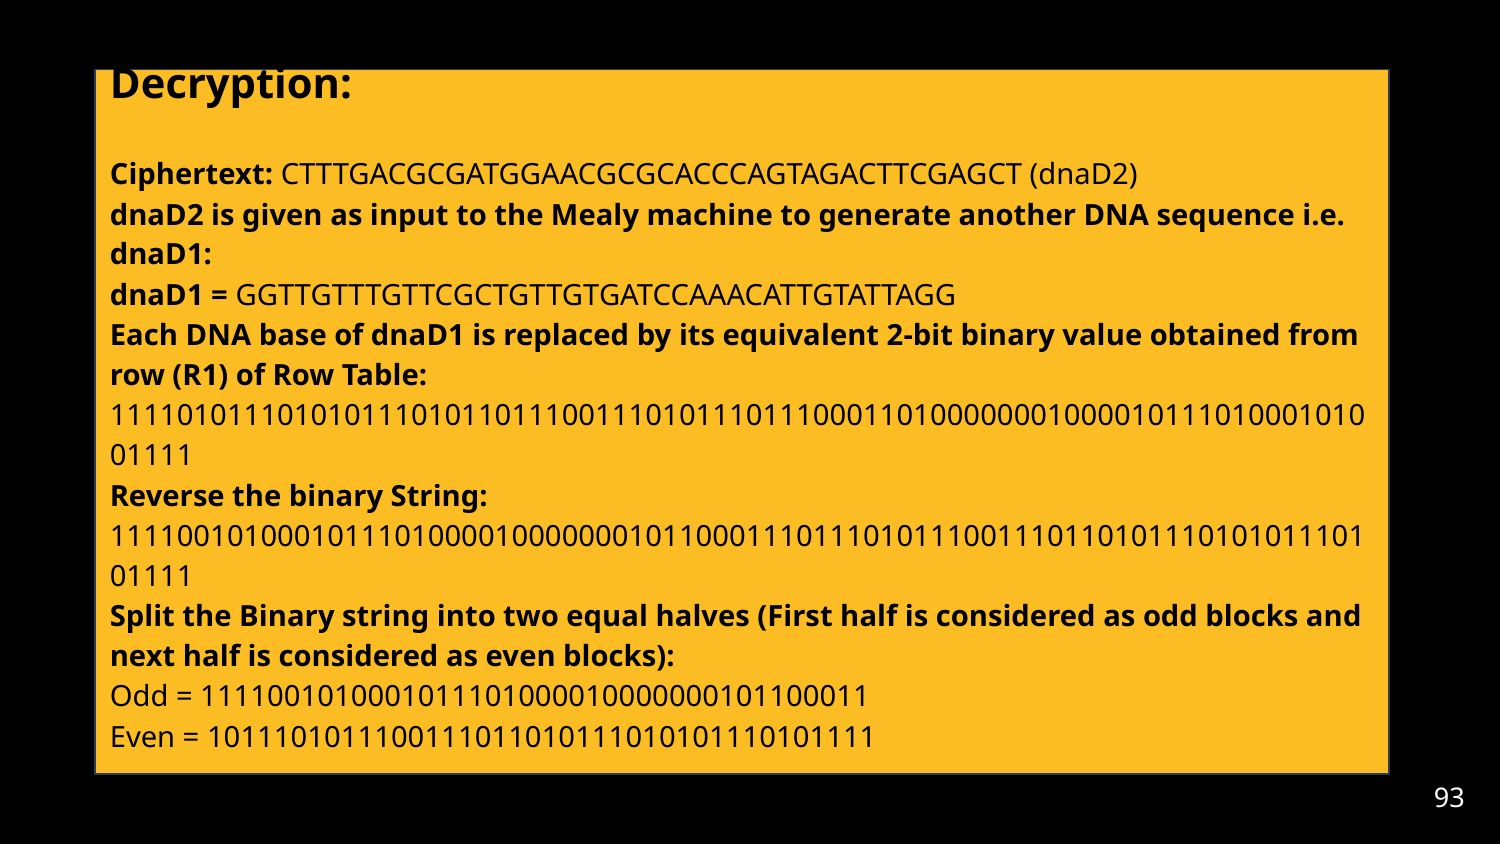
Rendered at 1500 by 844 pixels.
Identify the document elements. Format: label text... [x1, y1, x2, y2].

slide_number ‹#› [1389, 764, 1480, 830]
text_box Decryption: Ciphertext: CTTTGACGCGATGGAACGCGCACCCAGTAGACTTCGAGCT (dnaD2) dnaD2 is given as input to the Mealy machine to generate another DNA sequence i.e. dnaD1: dnaD1 = GGTTGTTTGTTCGCTGTTGTGATCCAAACATTGTATTAGG Each DNA base of dnaD1 is replaced by its equivalent 2-bit binary value obtained from row (R1) of Row Table: 11110101110101011101011011100111010111011100011010000000100001011101000101001111 Reverse the binary String: 11110010100010111010000100000001011000111011101011100111011010111010101110101111 Split the Binary string into two equal halves (First half is considered as odd blocks and next half is considered as even blocks): Odd = 1111001010001011101000010000000101100011 Even = 1011101011100111011010111010101110101111 [94, 69, 1389, 775]
